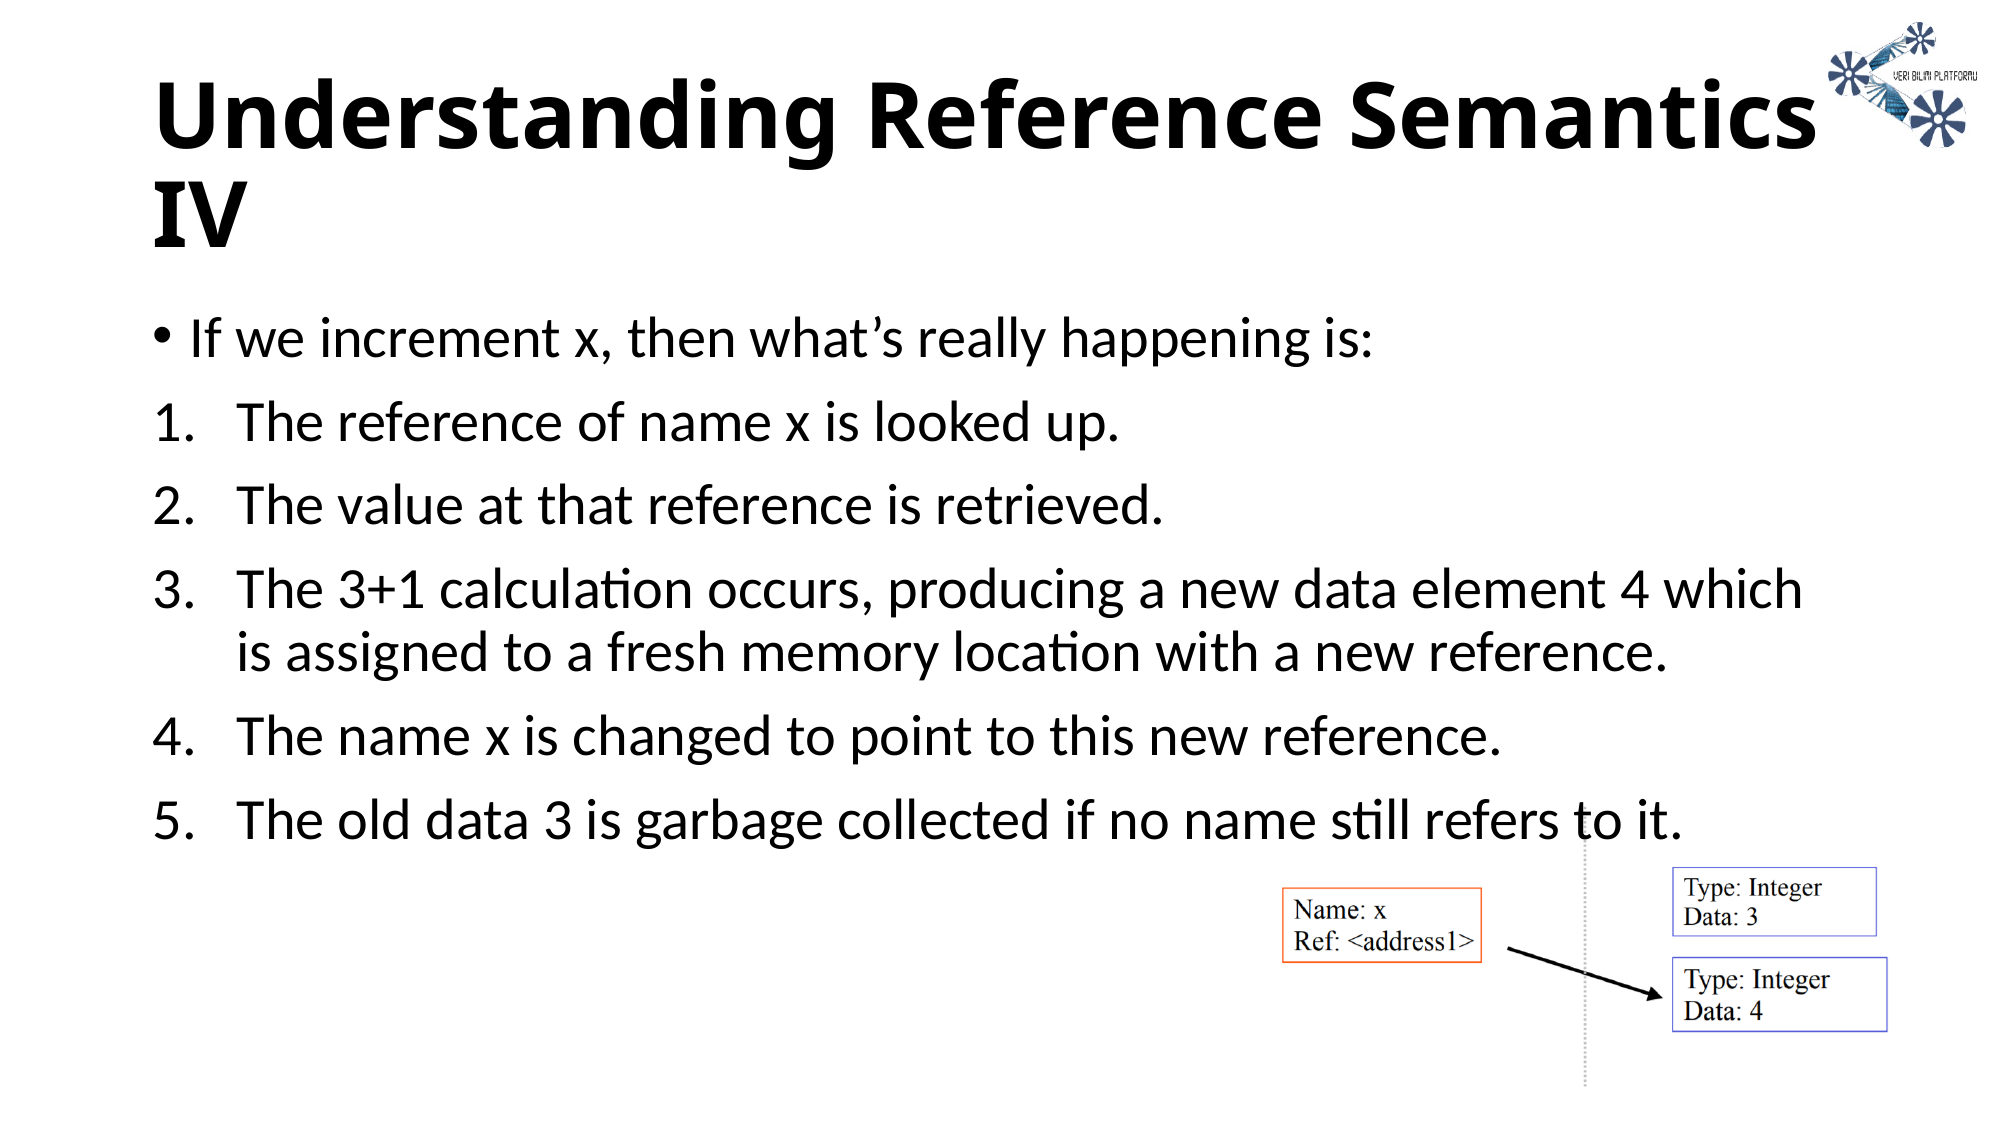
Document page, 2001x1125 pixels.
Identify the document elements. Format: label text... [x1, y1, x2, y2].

list If we increment x, then what’s really happening is: The reference of name x is looked up. The value at that reference is retrieved. The 3+1 calculation occurs, producing a new data element 4 which is assigned to a fresh memory location with a new reference. The name x is changed to point to this new reference. The old data 3 is garbage collected if no name still refers to it. [137, 299, 1863, 1014]
picture [1264, 790, 1906, 1094]
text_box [1828, 22, 1978, 154]
title Understanding Reference Semantics IV [137, 59, 1863, 278]
